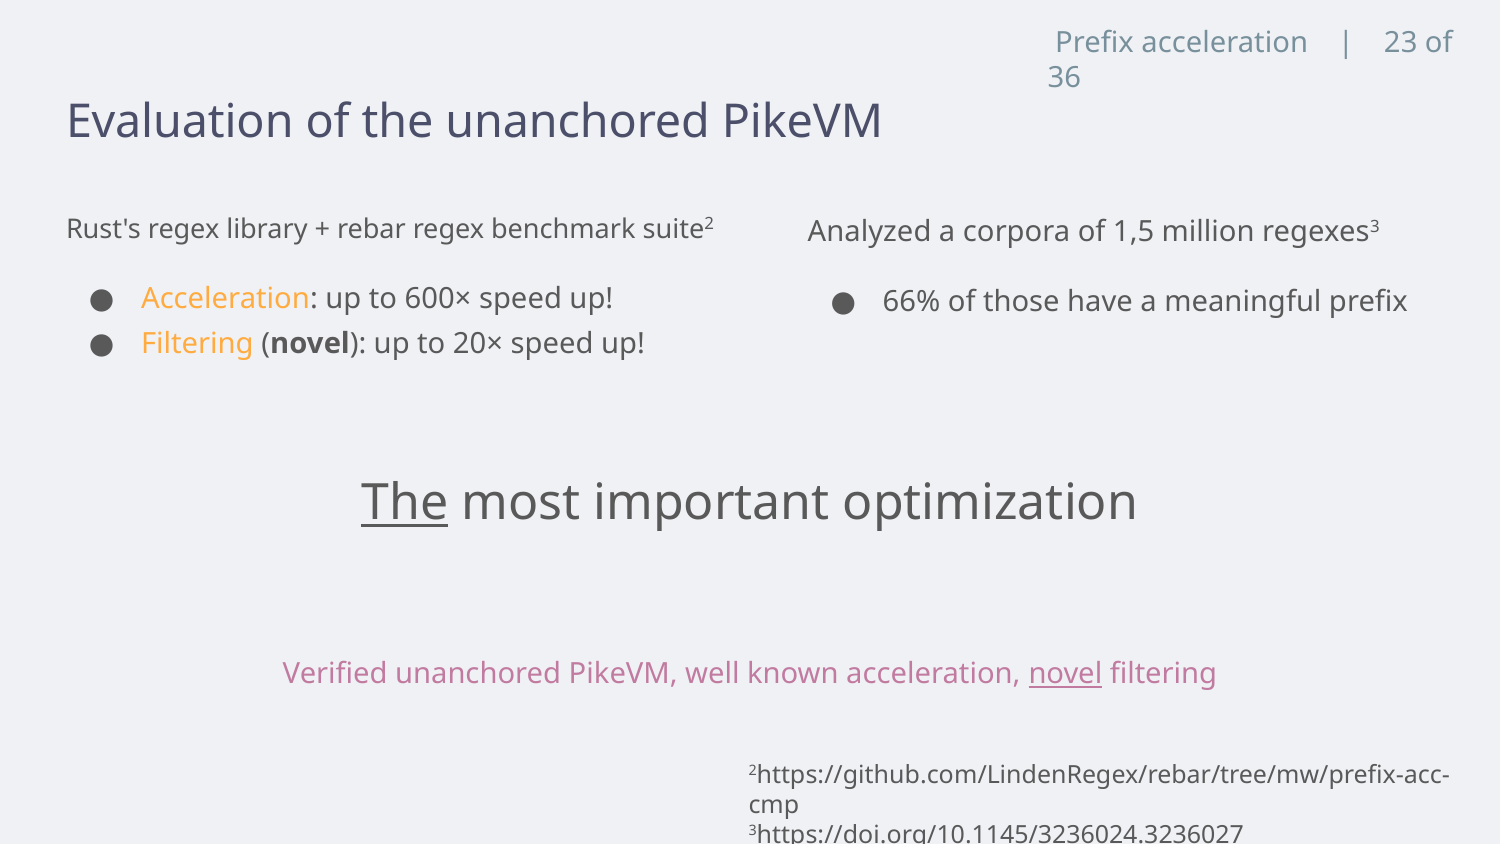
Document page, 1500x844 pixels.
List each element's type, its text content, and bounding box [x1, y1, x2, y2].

text_box 2https://github.com/LindenRegex/rebar/tree/mw/prefix-acc-cmp 3https://doi.org/10.1145/3236024.3236027 [733, 743, 1491, 844]
list Analyzed a corpora of 1,5 million regexes3 66% of those have a meaningful prefix [792, 189, 1449, 434]
text_box Prefix acceleration | 23 of 36 [1032, 15, 1496, 101]
list Verified unanchored PikeVM, well known acceleration, novel filtering [246, 634, 1254, 844]
title Evaluation of the unanchored PikeVM [51, 72, 1449, 167]
list Rust's regex library + rebar regex benchmark suite2 Acceleration: up to 600× speed up! Filtering (novel): up to 20× speed up! [51, 189, 750, 525]
text_box The most important optimization [316, 445, 1184, 545]
